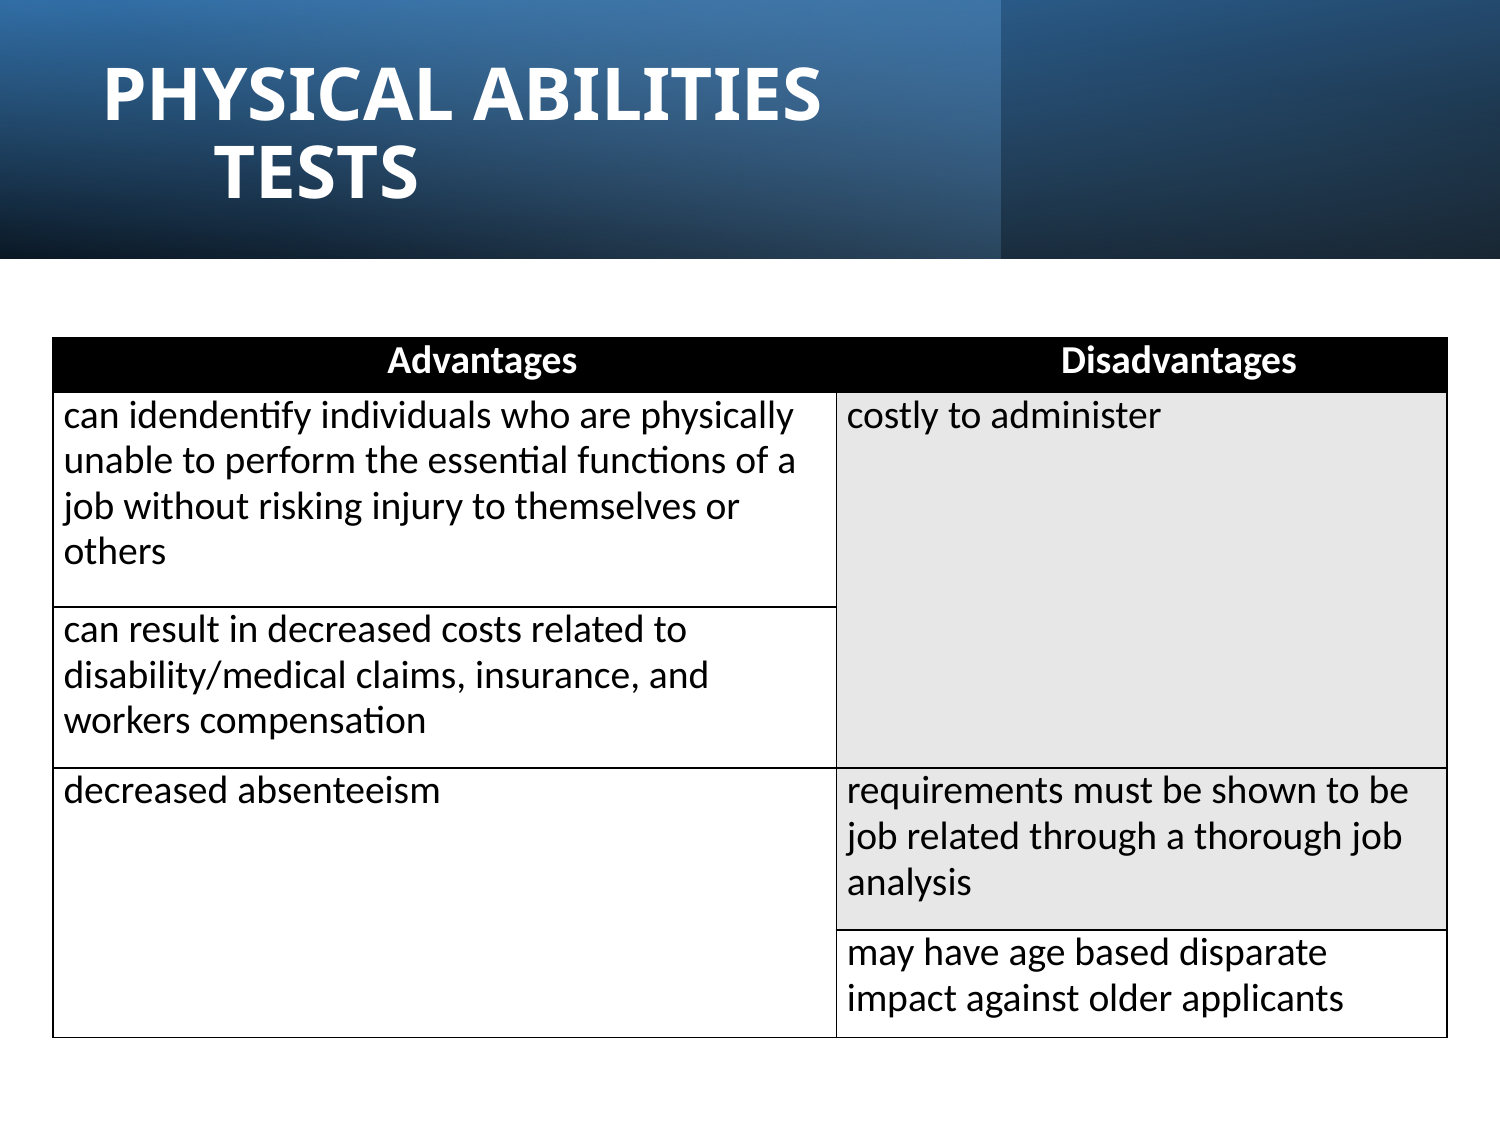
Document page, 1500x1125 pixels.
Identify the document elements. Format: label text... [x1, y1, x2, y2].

table_cell can result in decreased costs related to disability/medical claims, insurance, and workers compensation [54, 608, 836, 767]
text_box [0, 260, 1500, 1125]
table_cell may have age based disparate impact against older applicants [837, 931, 1446, 1037]
text_box PHYSICAL ABILITIES TESTS [86, 40, 956, 231]
table_cell decreased absenteeism [54, 769, 836, 1037]
table_header Advantages [54, 339, 837, 391]
table_cell requirements must be shown to be job related through a thorough job analysis [837, 769, 1446, 929]
text_box [0, 0, 1500, 259]
table_header Disadvantages [837, 339, 1446, 391]
table_cell can idendentify individuals who are physically unable to perform the essential functions of a job without risking injury to themselves or others [54, 393, 836, 606]
table_cell costly to administer [837, 393, 1446, 767]
